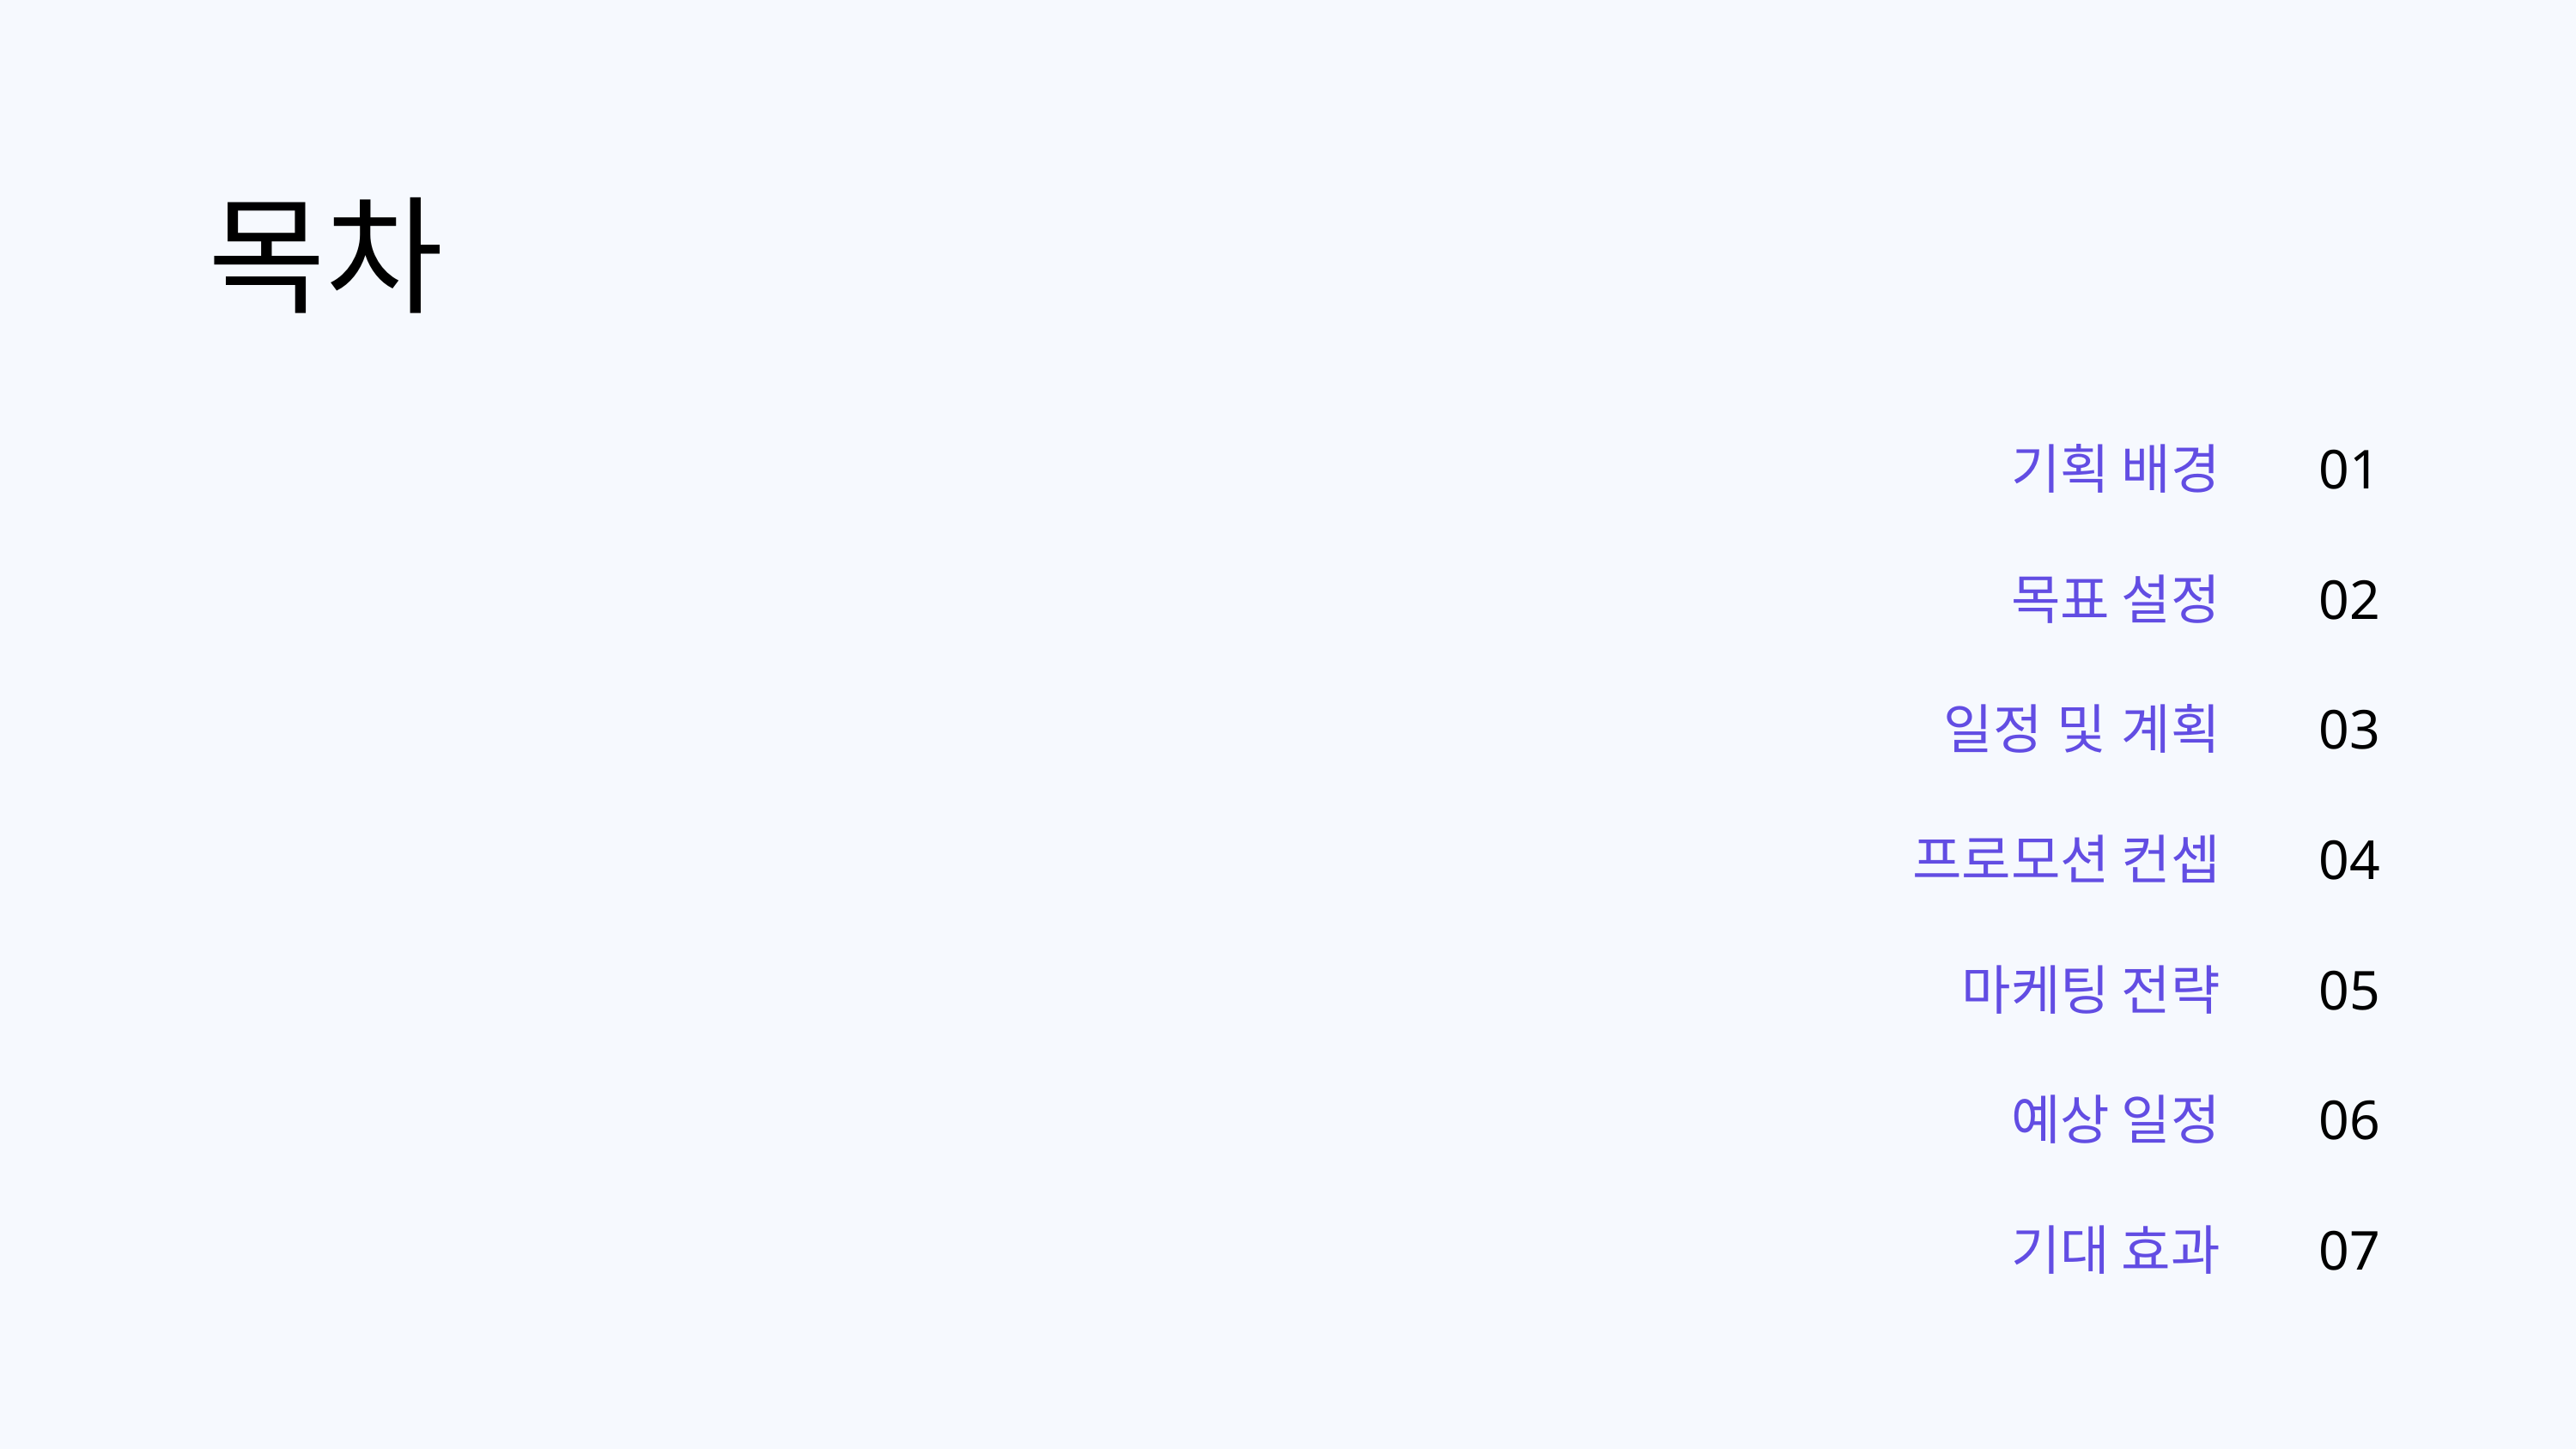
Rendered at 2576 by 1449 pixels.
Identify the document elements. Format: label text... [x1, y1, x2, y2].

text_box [1693, 1056, 2381, 1124]
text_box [1693, 1185, 2381, 1253]
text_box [1693, 536, 2381, 603]
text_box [1693, 625, 2381, 741]
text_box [1693, 405, 2381, 473]
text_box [1693, 796, 2381, 864]
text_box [1693, 925, 2381, 993]
text_box 목차 [208, 149, 531, 330]
